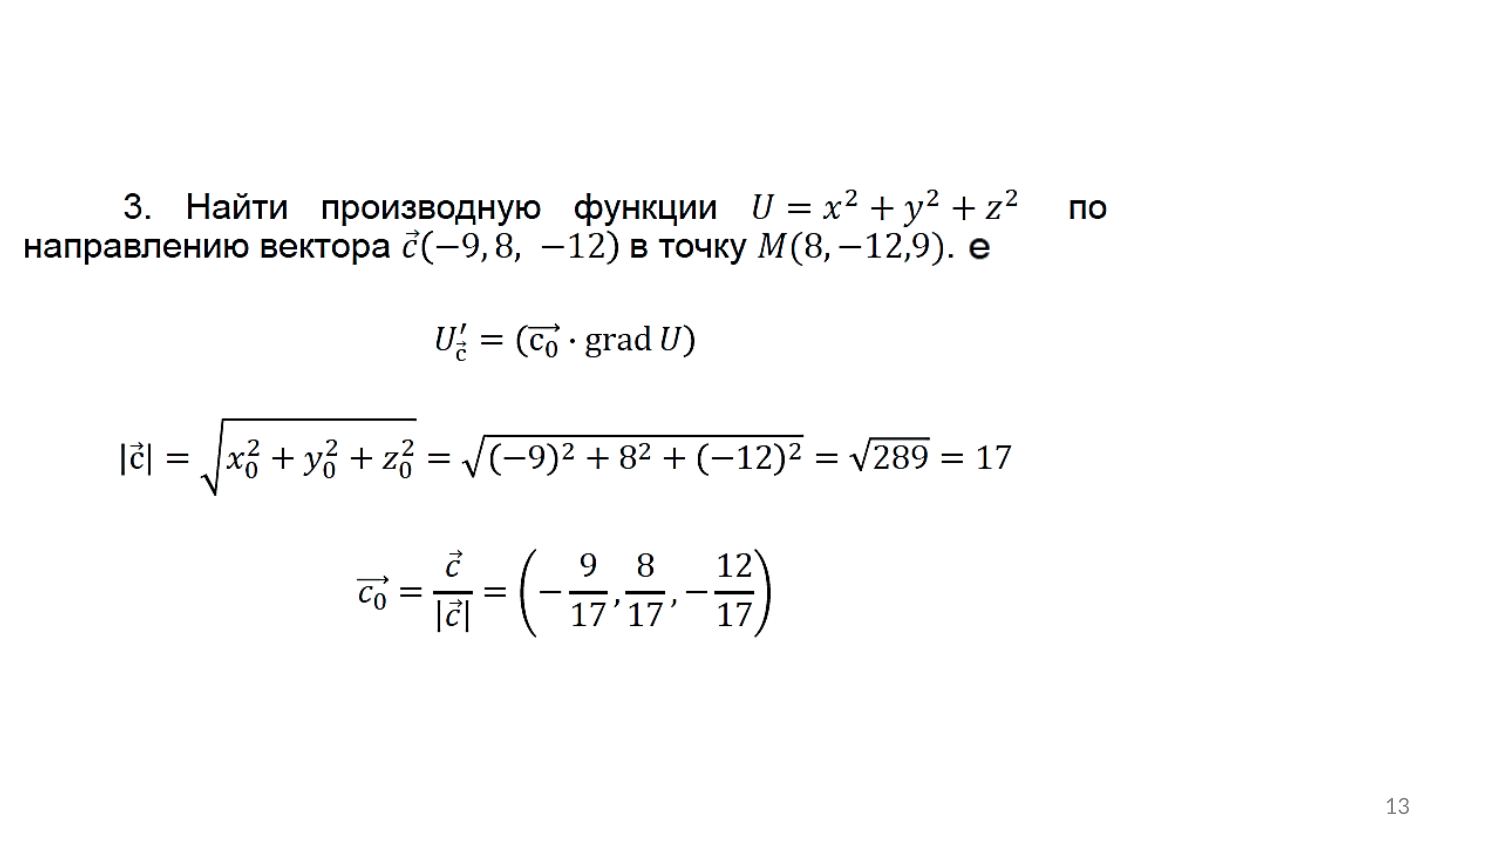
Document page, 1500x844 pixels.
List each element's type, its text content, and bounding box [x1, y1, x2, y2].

picture [9, 157, 1121, 686]
slide_number ‹#› [1074, 782, 1425, 827]
